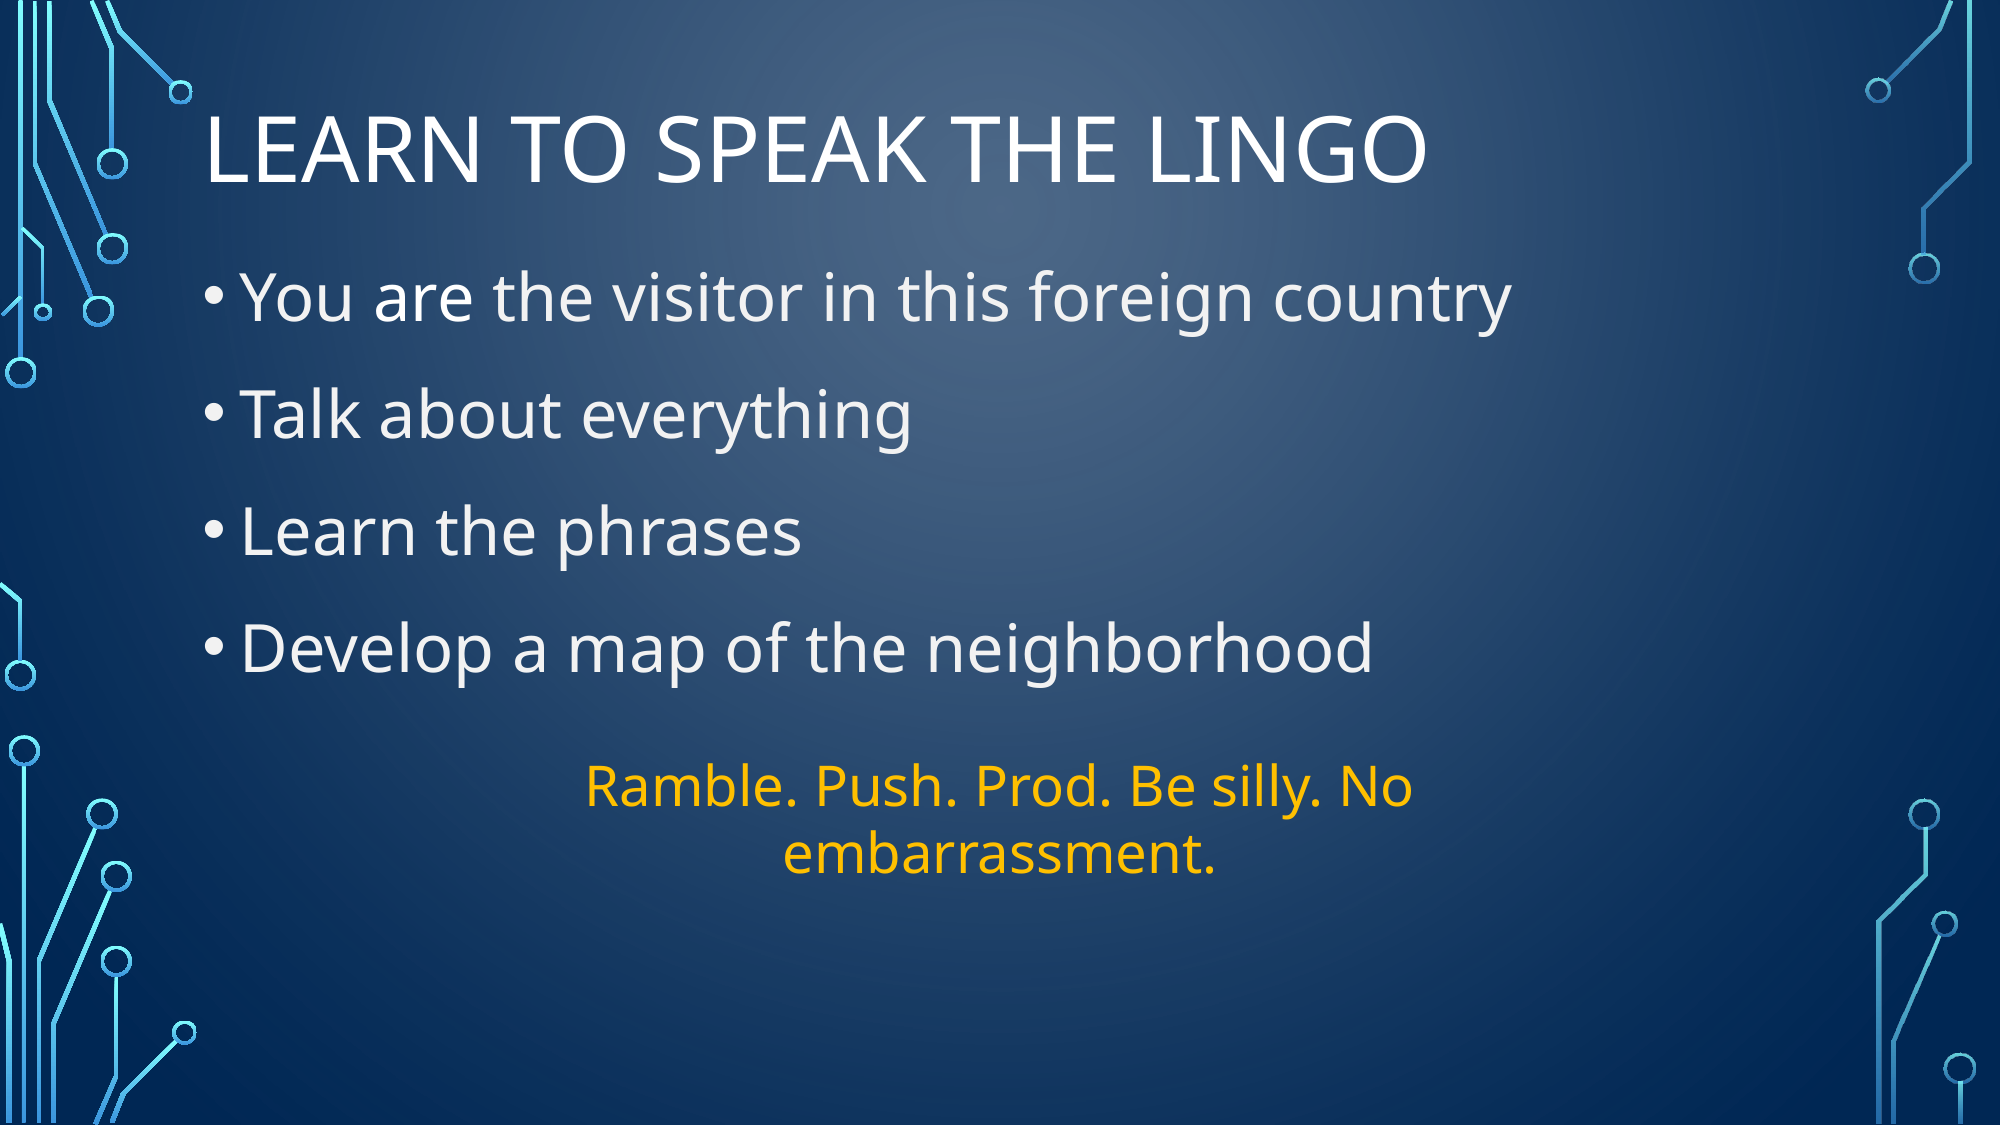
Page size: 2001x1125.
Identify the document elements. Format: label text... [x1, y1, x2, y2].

text_box Ramble. Push. Prod. Be silly. No embarrassment. [402, 742, 1598, 893]
list You are the visitor in this foreign country Talk about everything Learn the phrases Develop a map of the neighborhood [187, 231, 1813, 728]
title LEARN TO SPEAK THE LINGO [187, 88, 1813, 216]
